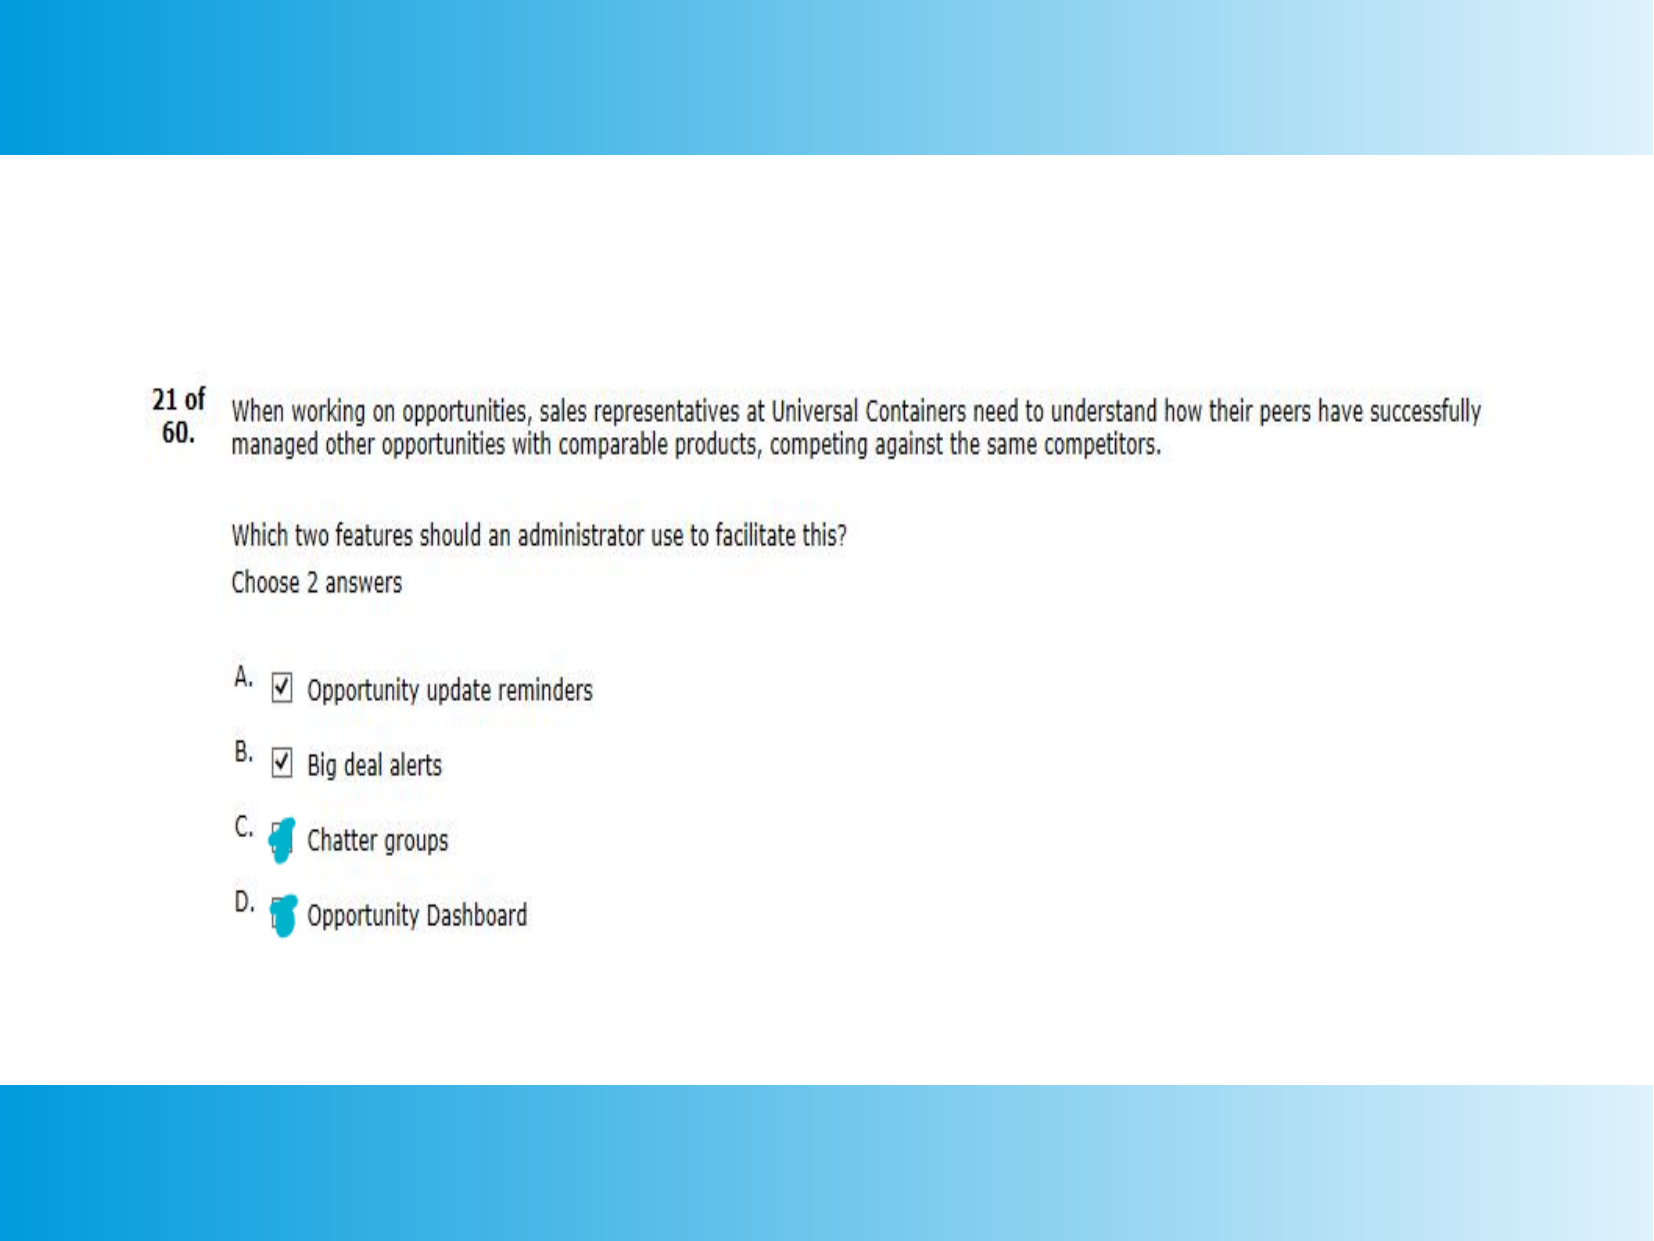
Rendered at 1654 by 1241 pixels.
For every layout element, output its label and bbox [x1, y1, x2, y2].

text_box [82, 49, 1571, 154]
text_box [82, 290, 1571, 1010]
picture [133, 354, 1520, 946]
